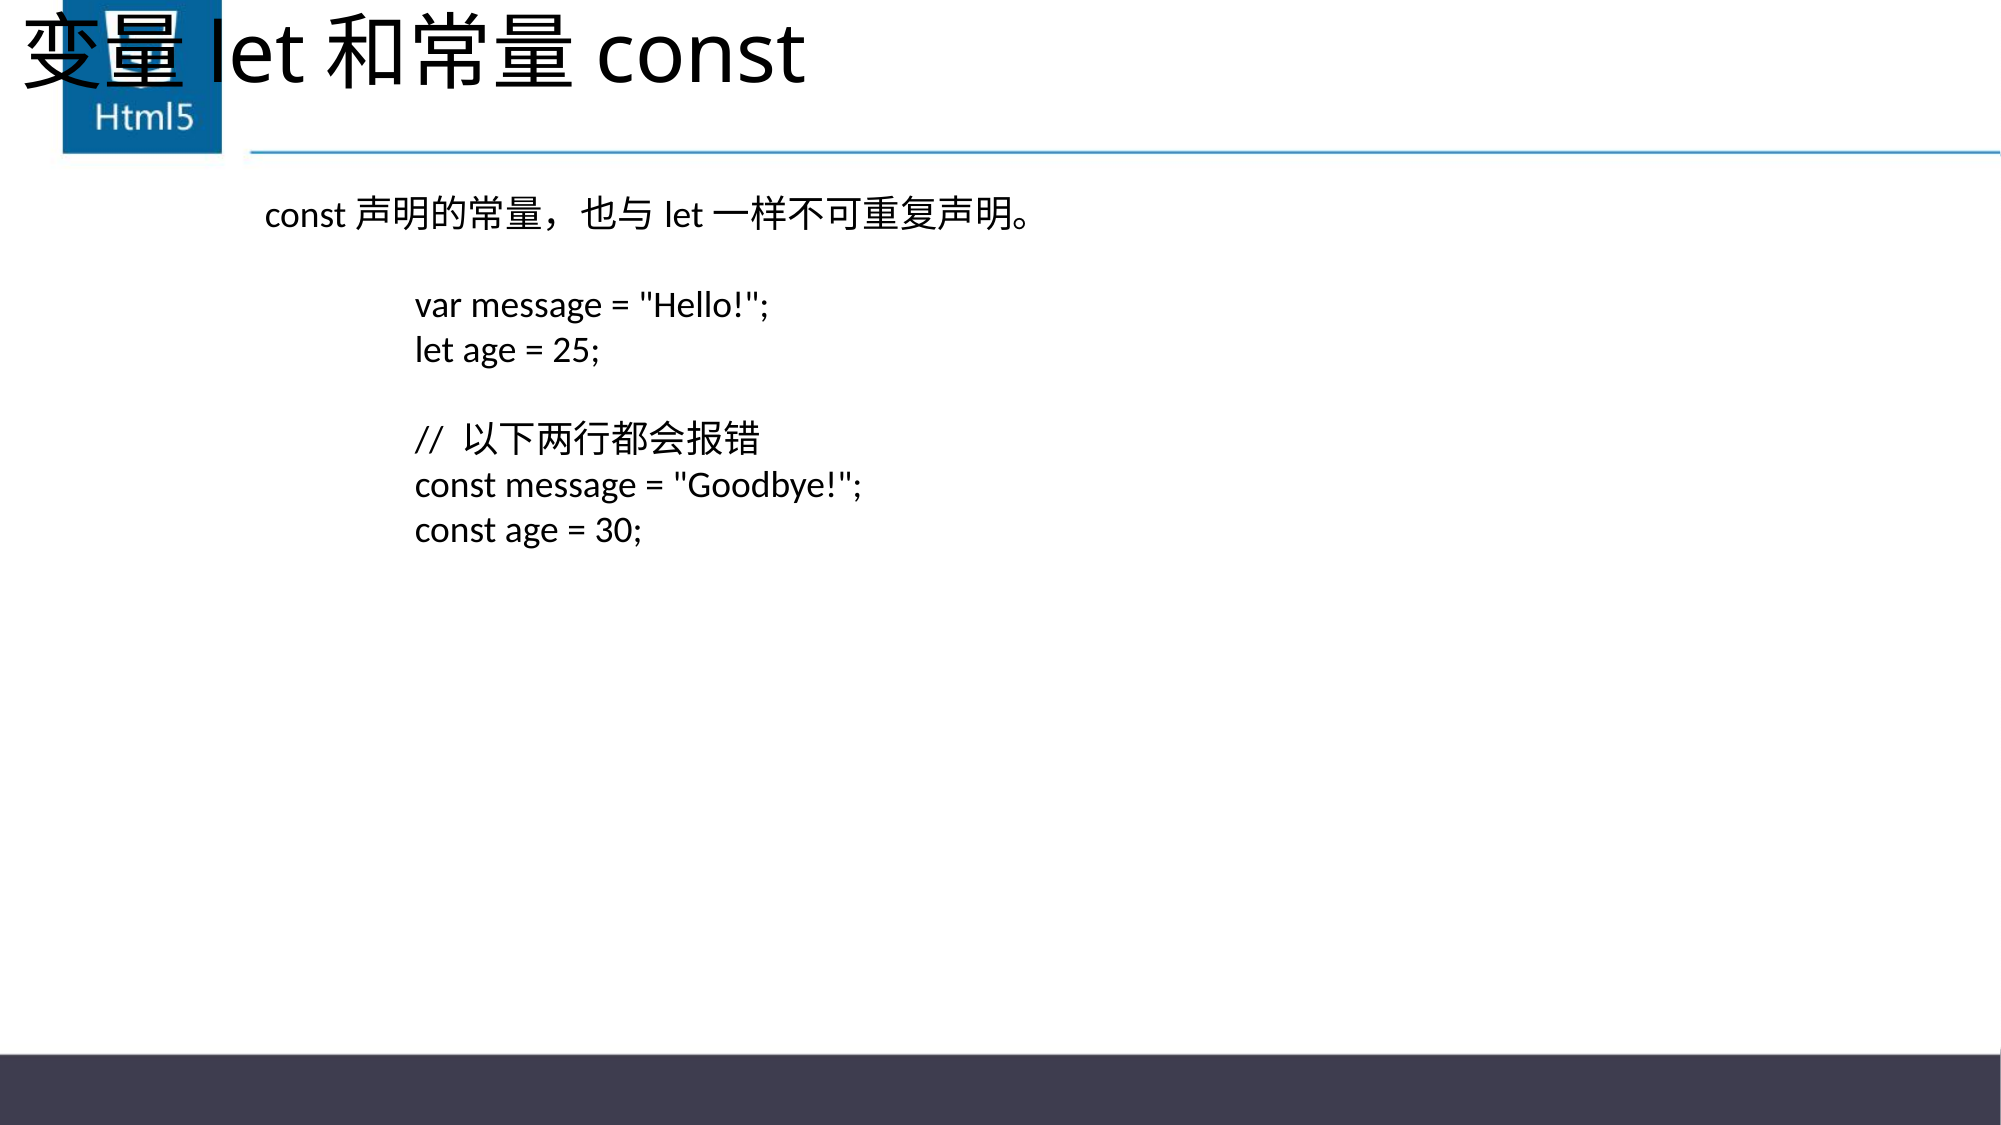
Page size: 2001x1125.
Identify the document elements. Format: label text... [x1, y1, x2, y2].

picture [0, 0, 2001, 1125]
list const声明的常量，也与let一样不可重复声明。 var message = "Hello!"; let age = 25; // 以下两行都会报错 const message = "Goodbye!"; const age = 30; [249, 182, 1978, 1025]
title 变量let和常量const [6, 3, 1997, 152]
